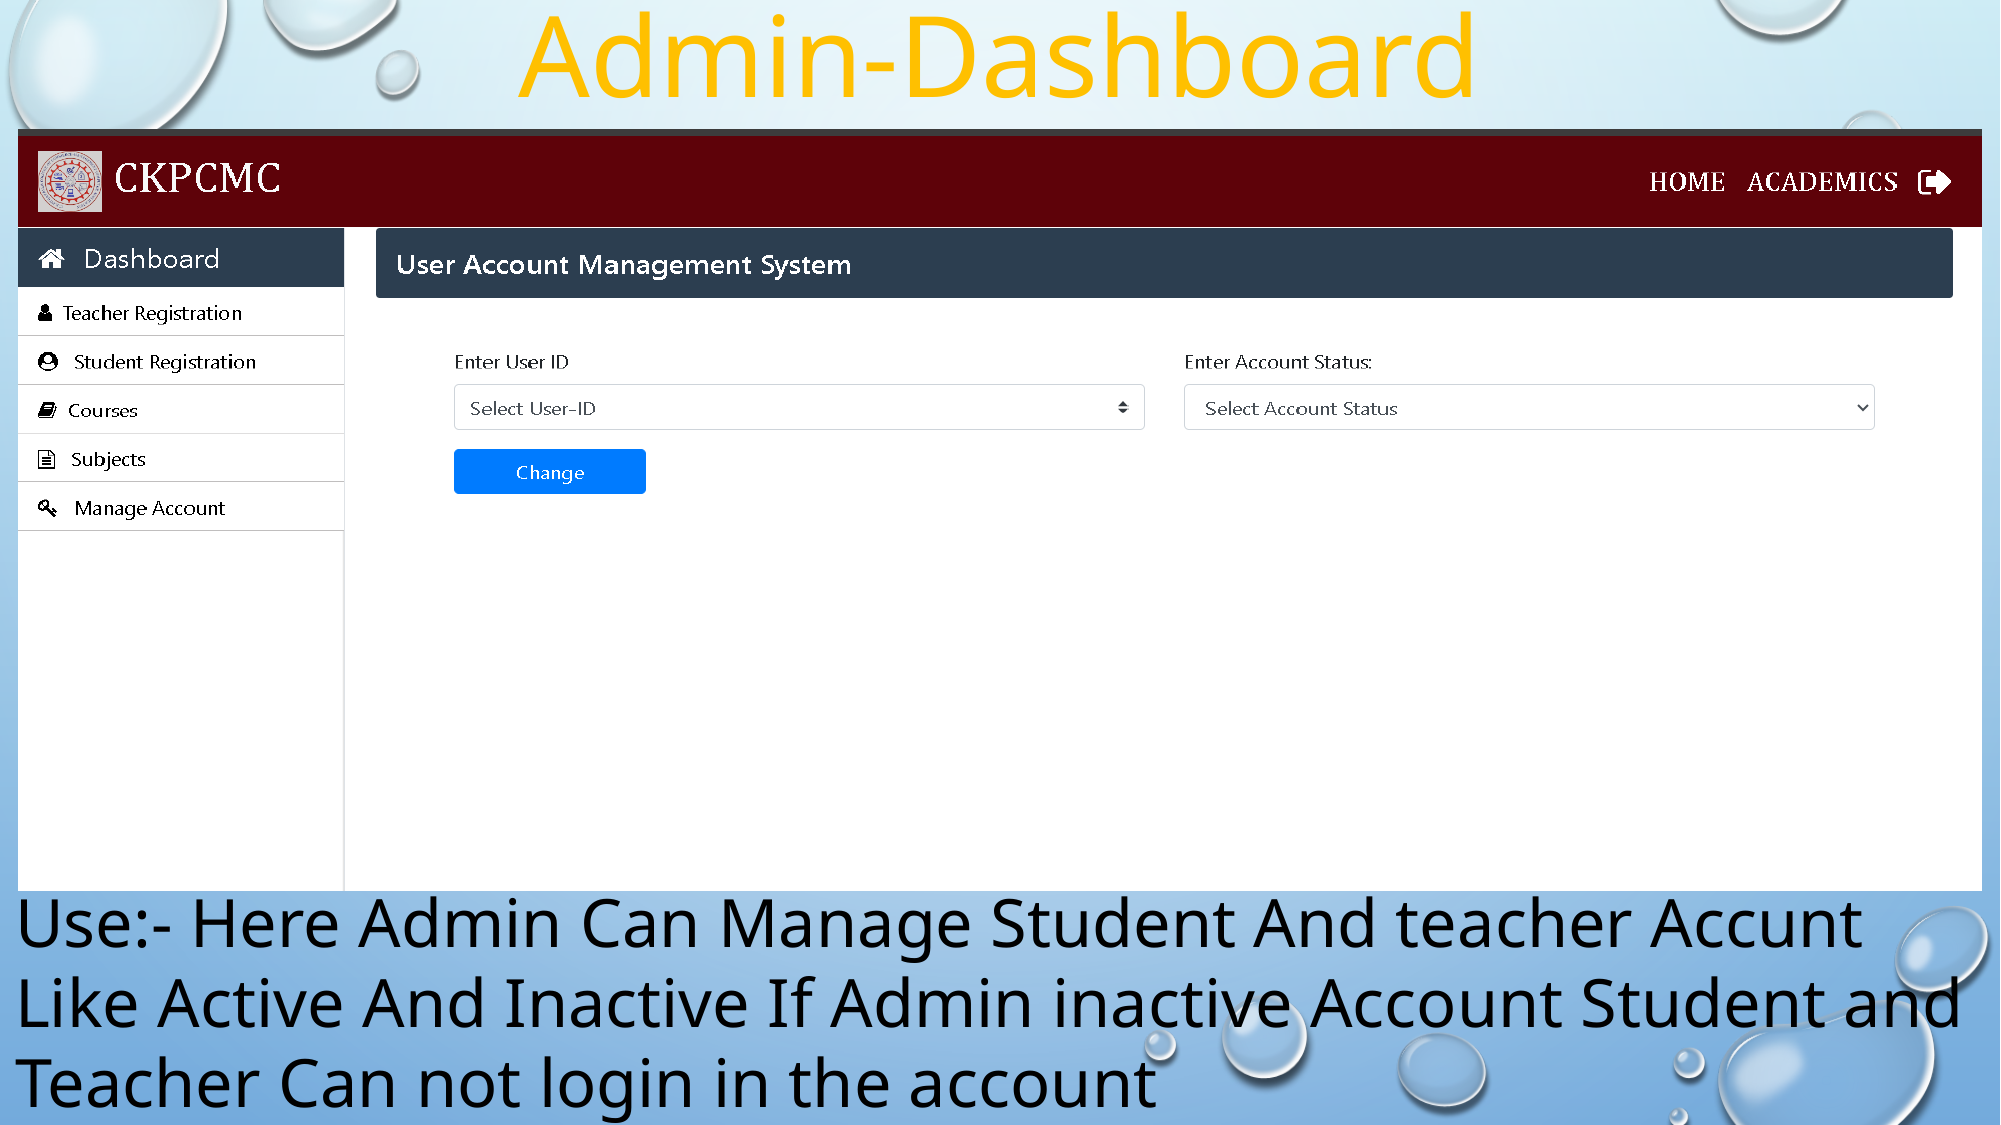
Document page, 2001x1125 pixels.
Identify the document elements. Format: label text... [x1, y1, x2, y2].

text_box Use:- Here Admin Can Manage Student And teacher Accunt Like Active And Inactive If Admin inactive Account Student and Teacher Can not login in the account [0, 873, 1982, 1125]
picture [0, 0, 2000, 1125]
text_box Admin-Dashboard [454, 0, 1545, 128]
